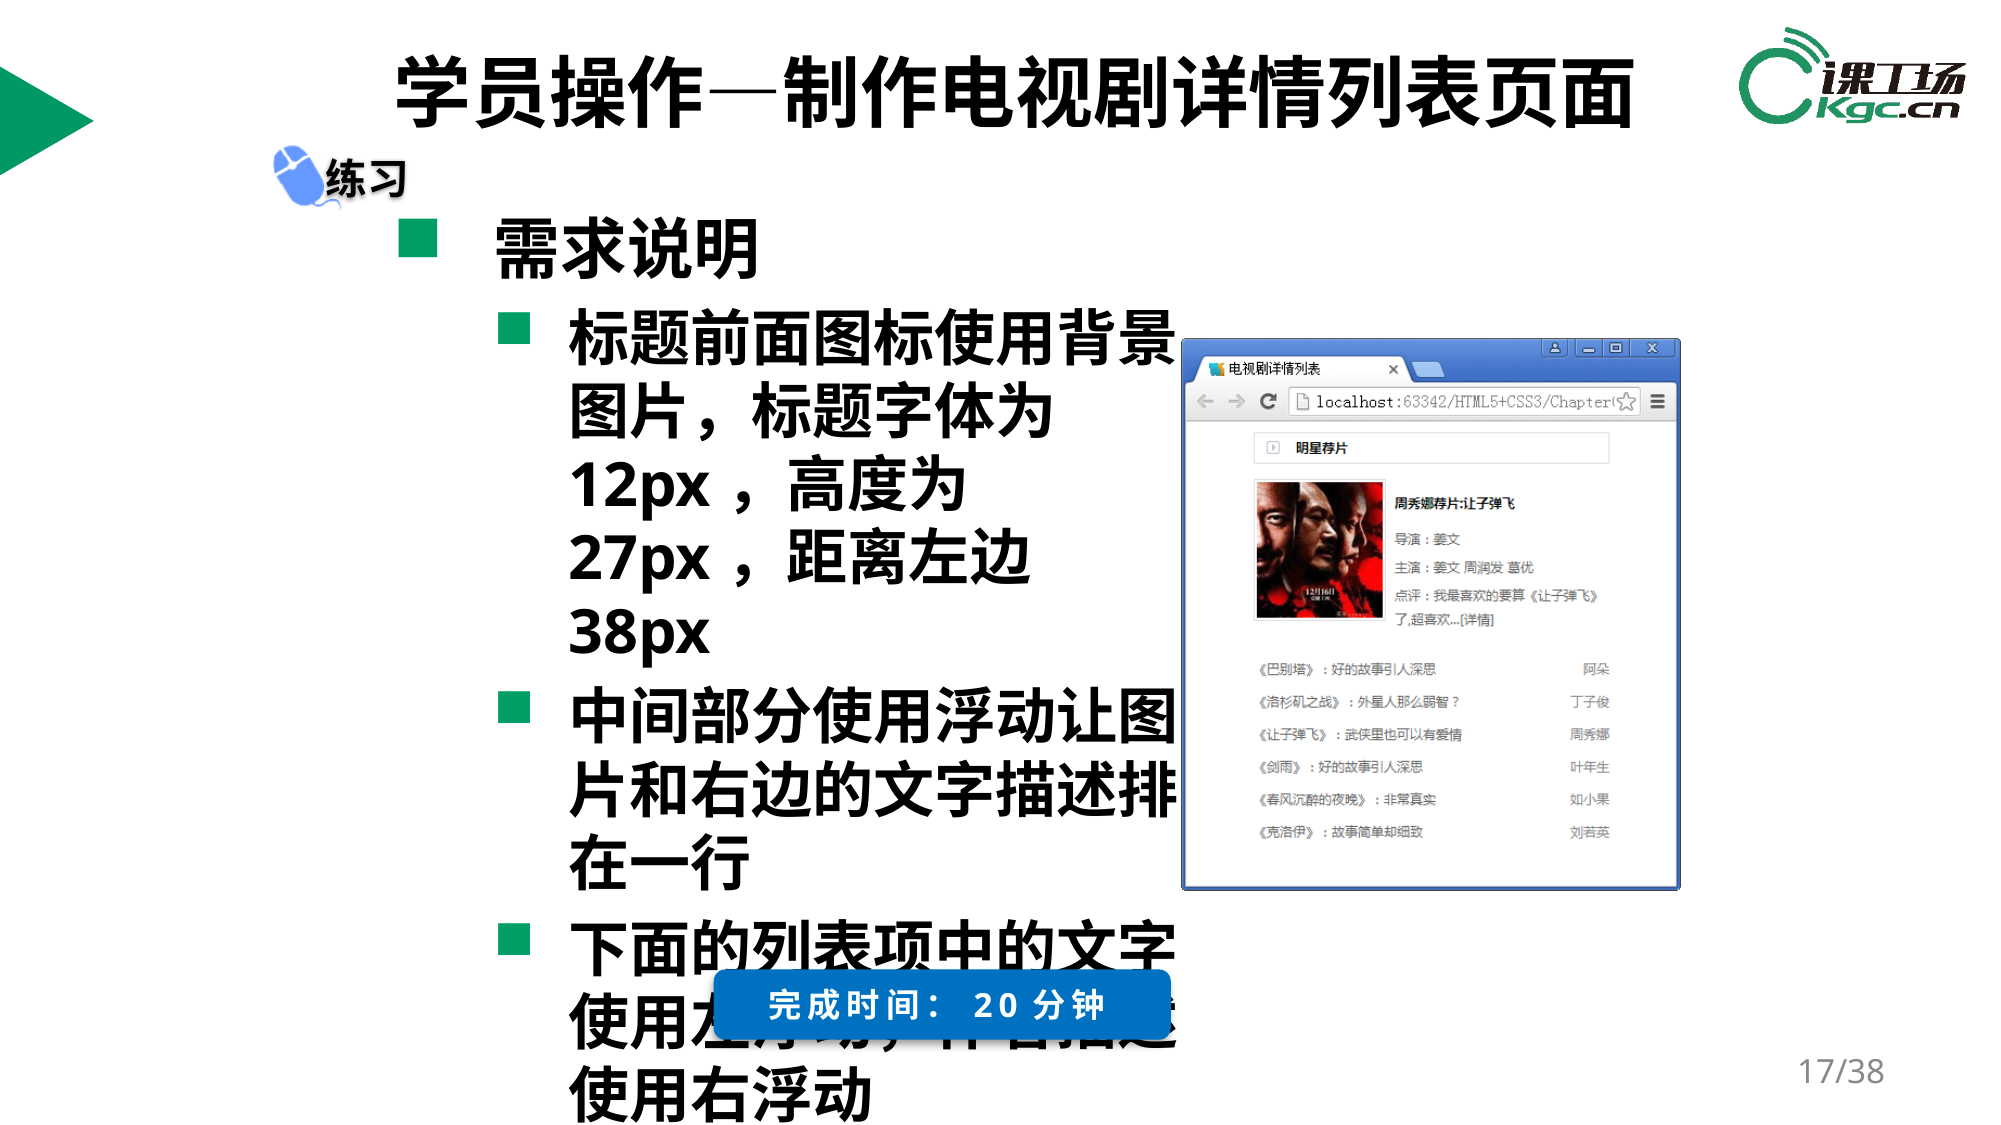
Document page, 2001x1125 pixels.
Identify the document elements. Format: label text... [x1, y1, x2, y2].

slide_number 17/38 [1433, 1042, 1901, 1104]
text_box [713, 969, 1171, 1040]
list 需求说明 标题前面图标使用背景图片，标题字体为12px，高度为27px，距离左边38px 中间部分使用浮动让图片和右边的文字描述排在一行 下面的列表项中的文字使用左浮动，作者描述使用右浮动 所有的超链接都没有下划线，鼠标移入有下划线 [378, 199, 1201, 1043]
picture [1739, 27, 1966, 124]
title 学员操作—制作电视剧详情列表页面 [378, 11, 1721, 169]
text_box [273, 144, 425, 212]
picture [1180, 337, 1682, 892]
